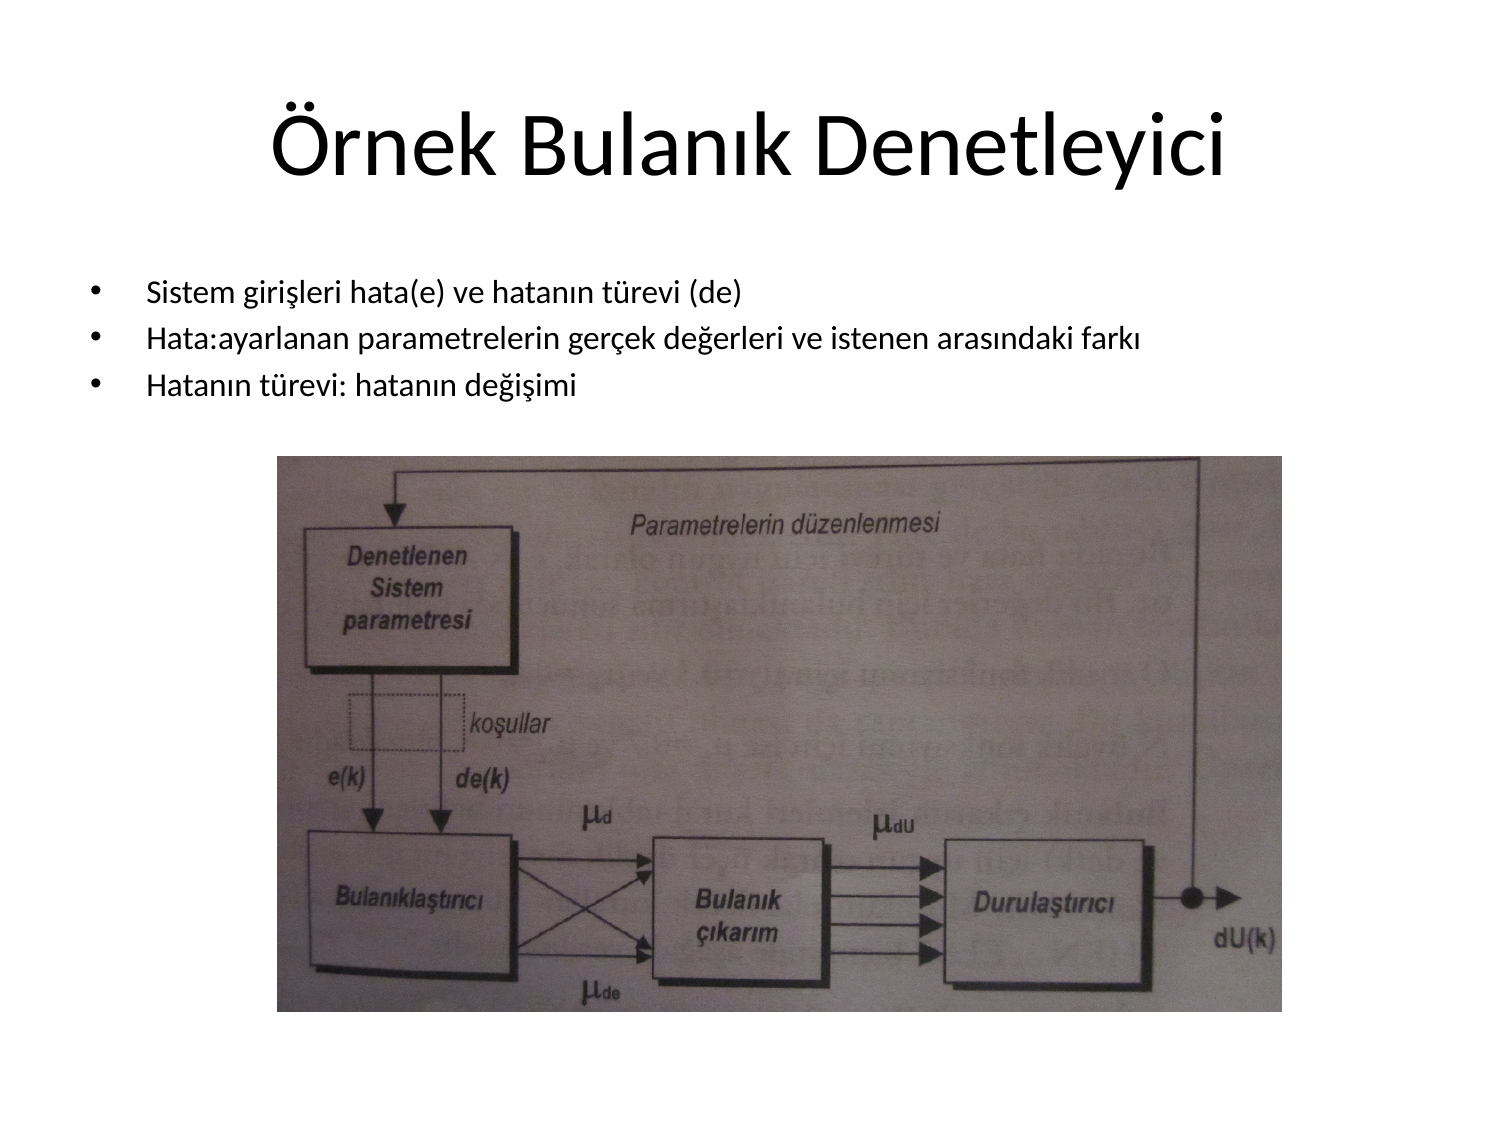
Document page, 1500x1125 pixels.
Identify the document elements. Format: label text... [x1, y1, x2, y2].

title Örnek Bulanık Denetleyici [75, 45, 1425, 233]
picture [277, 455, 1282, 1012]
list Sistem girişleri hata(e) ve hatanın türevi (de) Hata:ayarlanan parametrelerin gerçek değerleri ve istenen arasındaki farkı Hatanın türevi: hatanın değişimi [75, 262, 1425, 1005]
